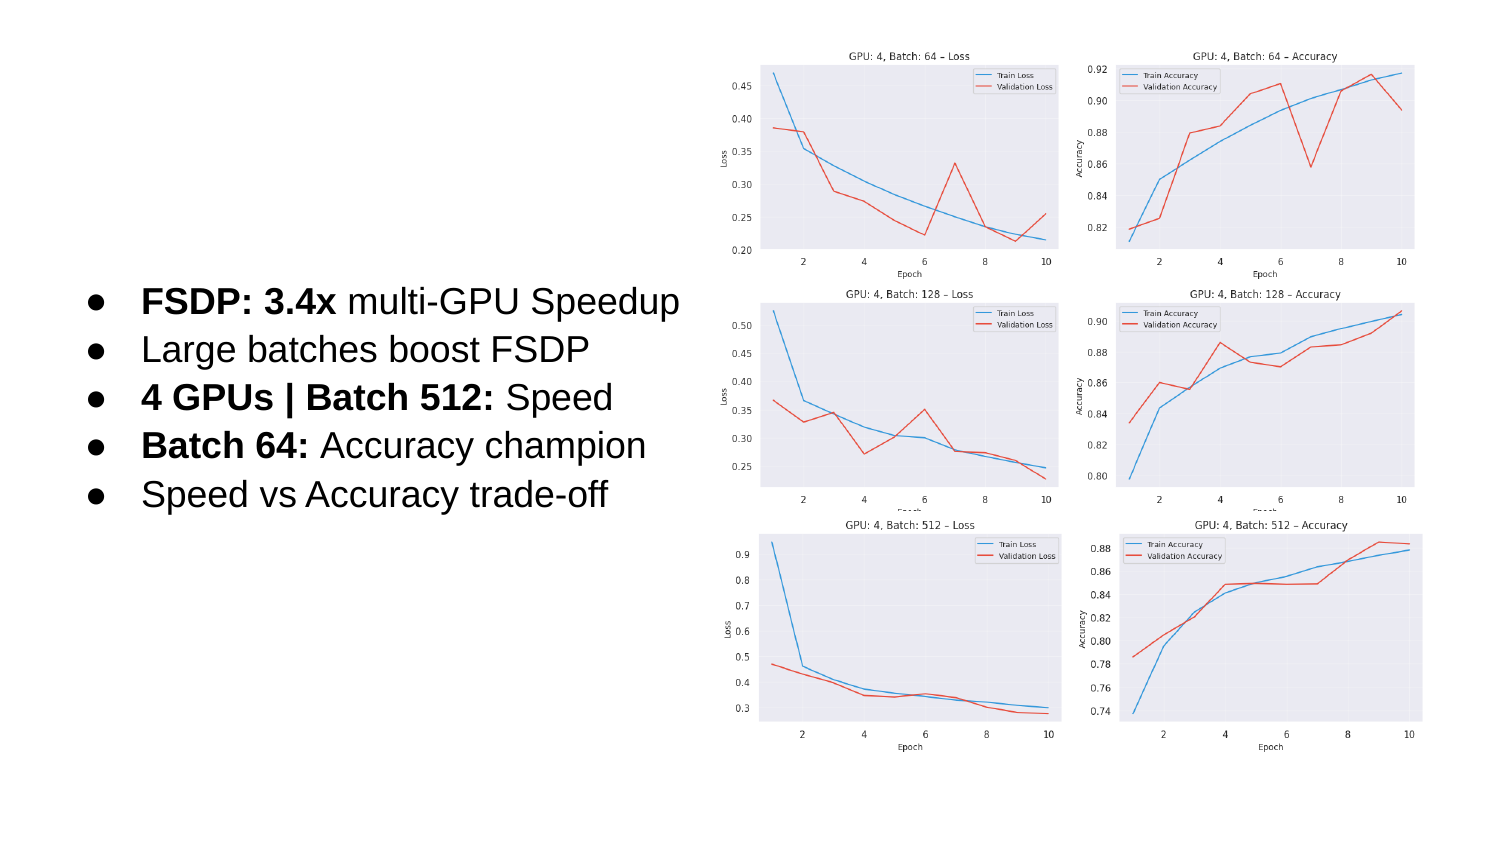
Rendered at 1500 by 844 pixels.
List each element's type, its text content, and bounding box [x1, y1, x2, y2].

list FSDP: 3.4x multi-GPU Speedup Large batches boost FSDP 4 GPUs | Batch 512: Speed Batch 64: Accuracy champion Speed vs Accuracy trade-off [51, 45, 693, 750]
picture [685, 45, 1450, 763]
